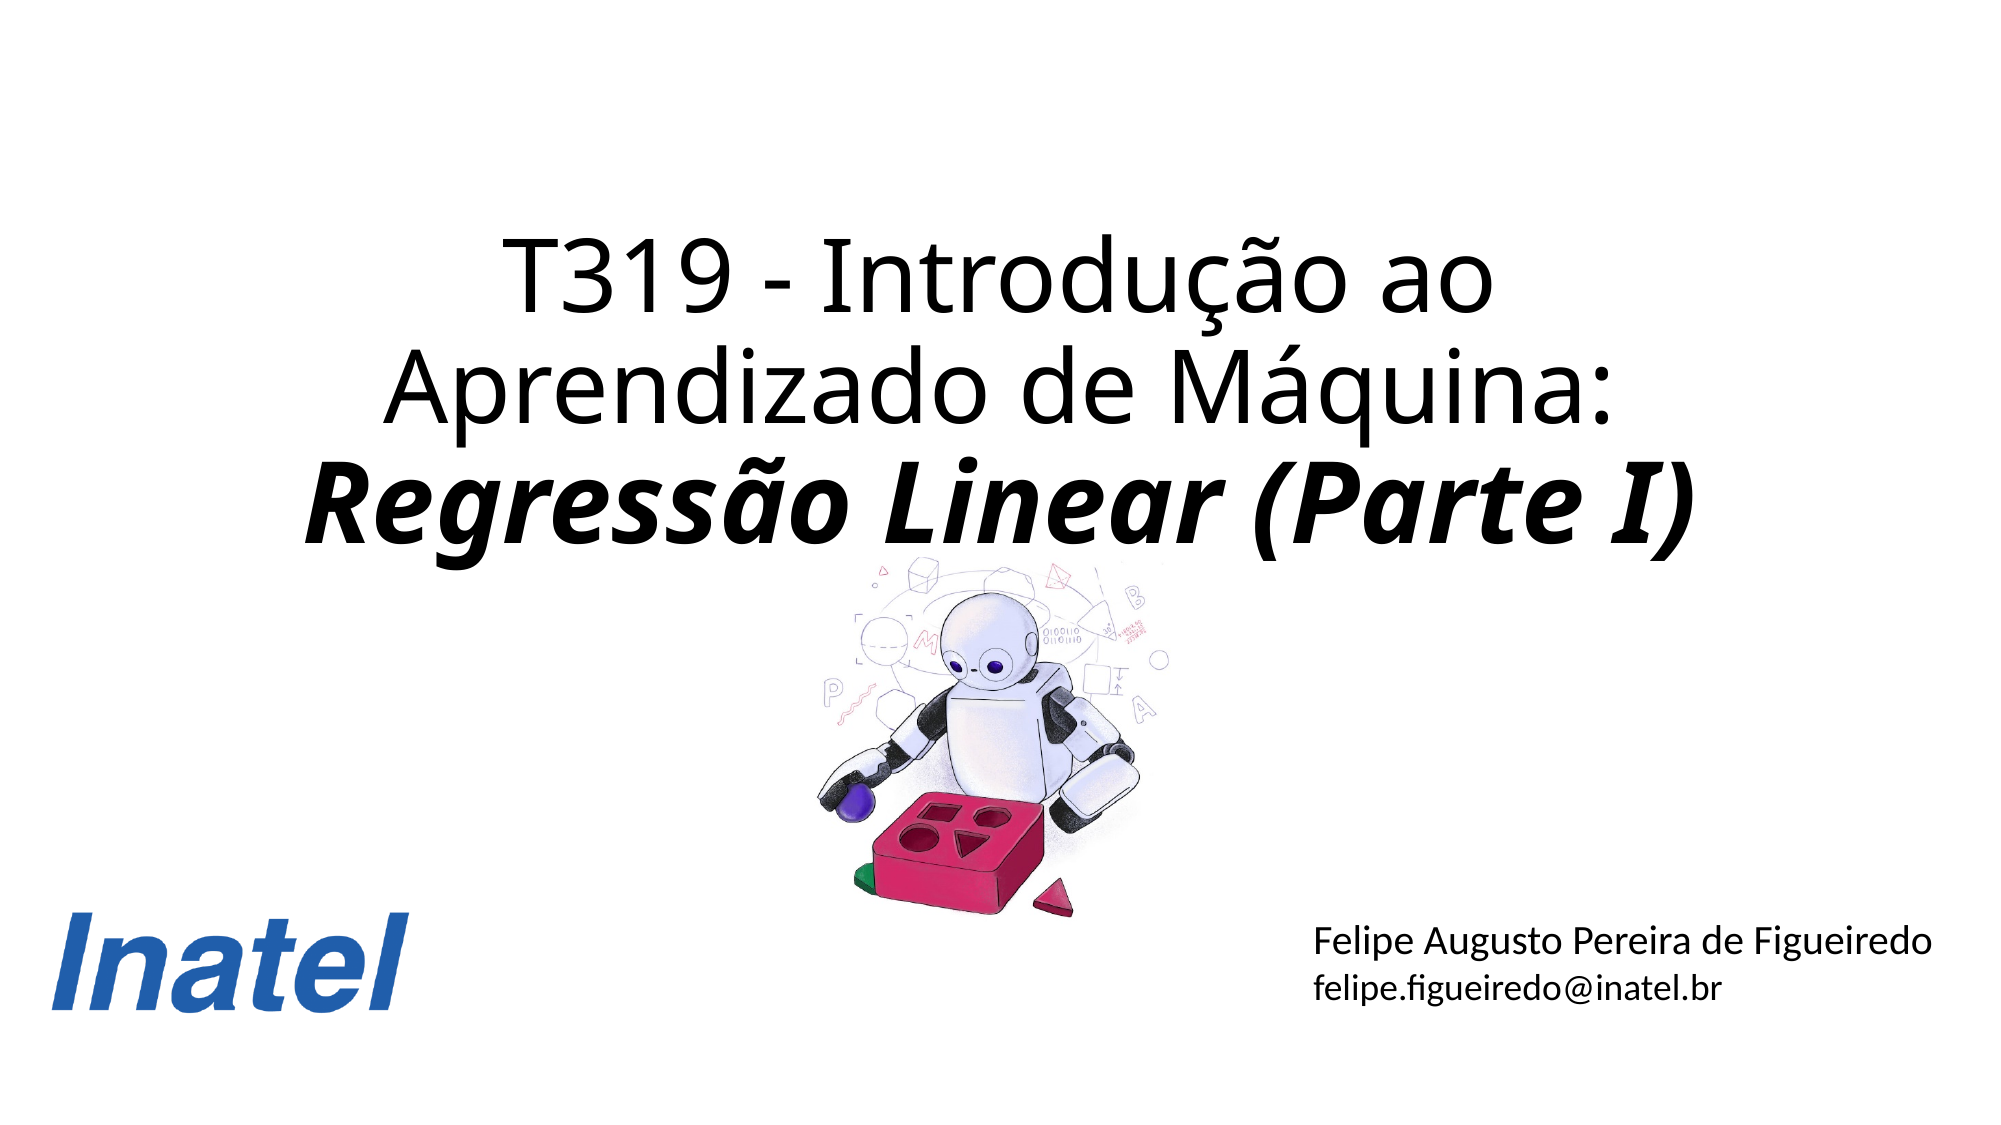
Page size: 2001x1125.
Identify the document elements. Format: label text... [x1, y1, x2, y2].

title T319 - Introdução ao Aprendizado de Máquina: Regressão Linear (Parte I) [249, 134, 1750, 576]
picture [44, 906, 416, 1018]
picture [814, 557, 1186, 925]
text_box Felipe Augusto Pereira de Figueiredo felipe.figueiredo@inatel.br [1298, 905, 1956, 1016]
